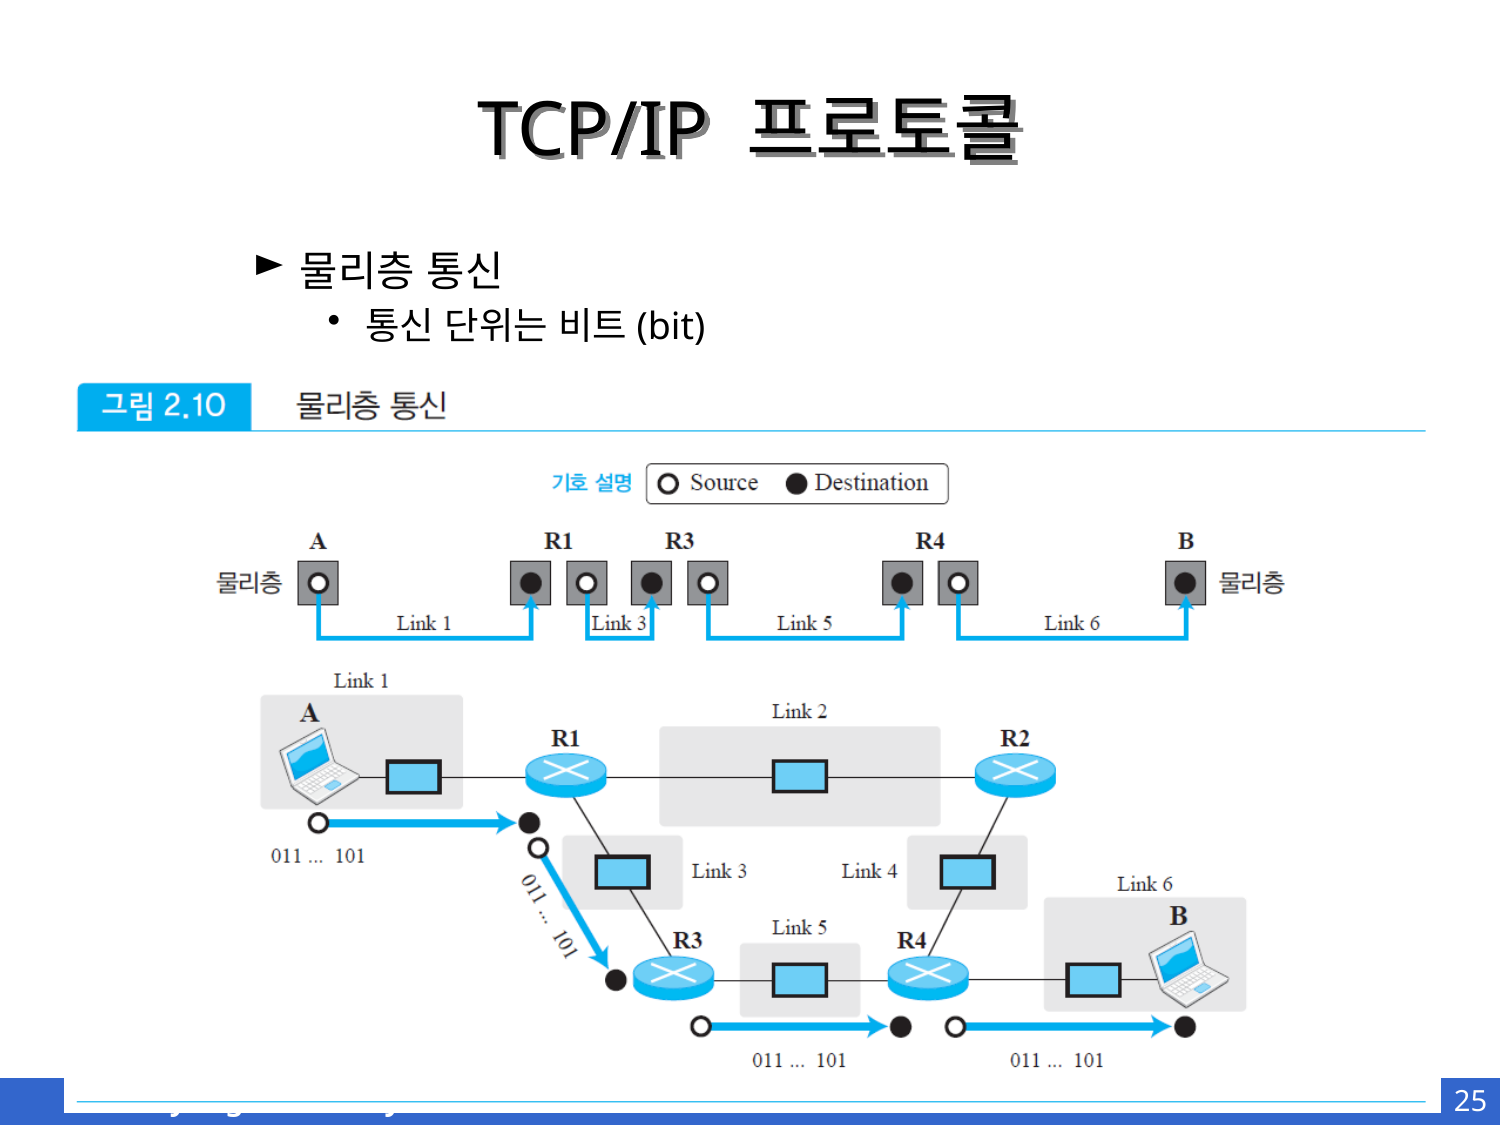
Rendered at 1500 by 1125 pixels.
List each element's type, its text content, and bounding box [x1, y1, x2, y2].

slide_number 25 [1189, 1074, 1500, 1125]
picture [64, 374, 1442, 1113]
list 물리층 통신 통신 단위는 비트(bit) [162, 237, 1438, 373]
title TCP/IP 프로토콜 [0, 76, 1500, 175]
